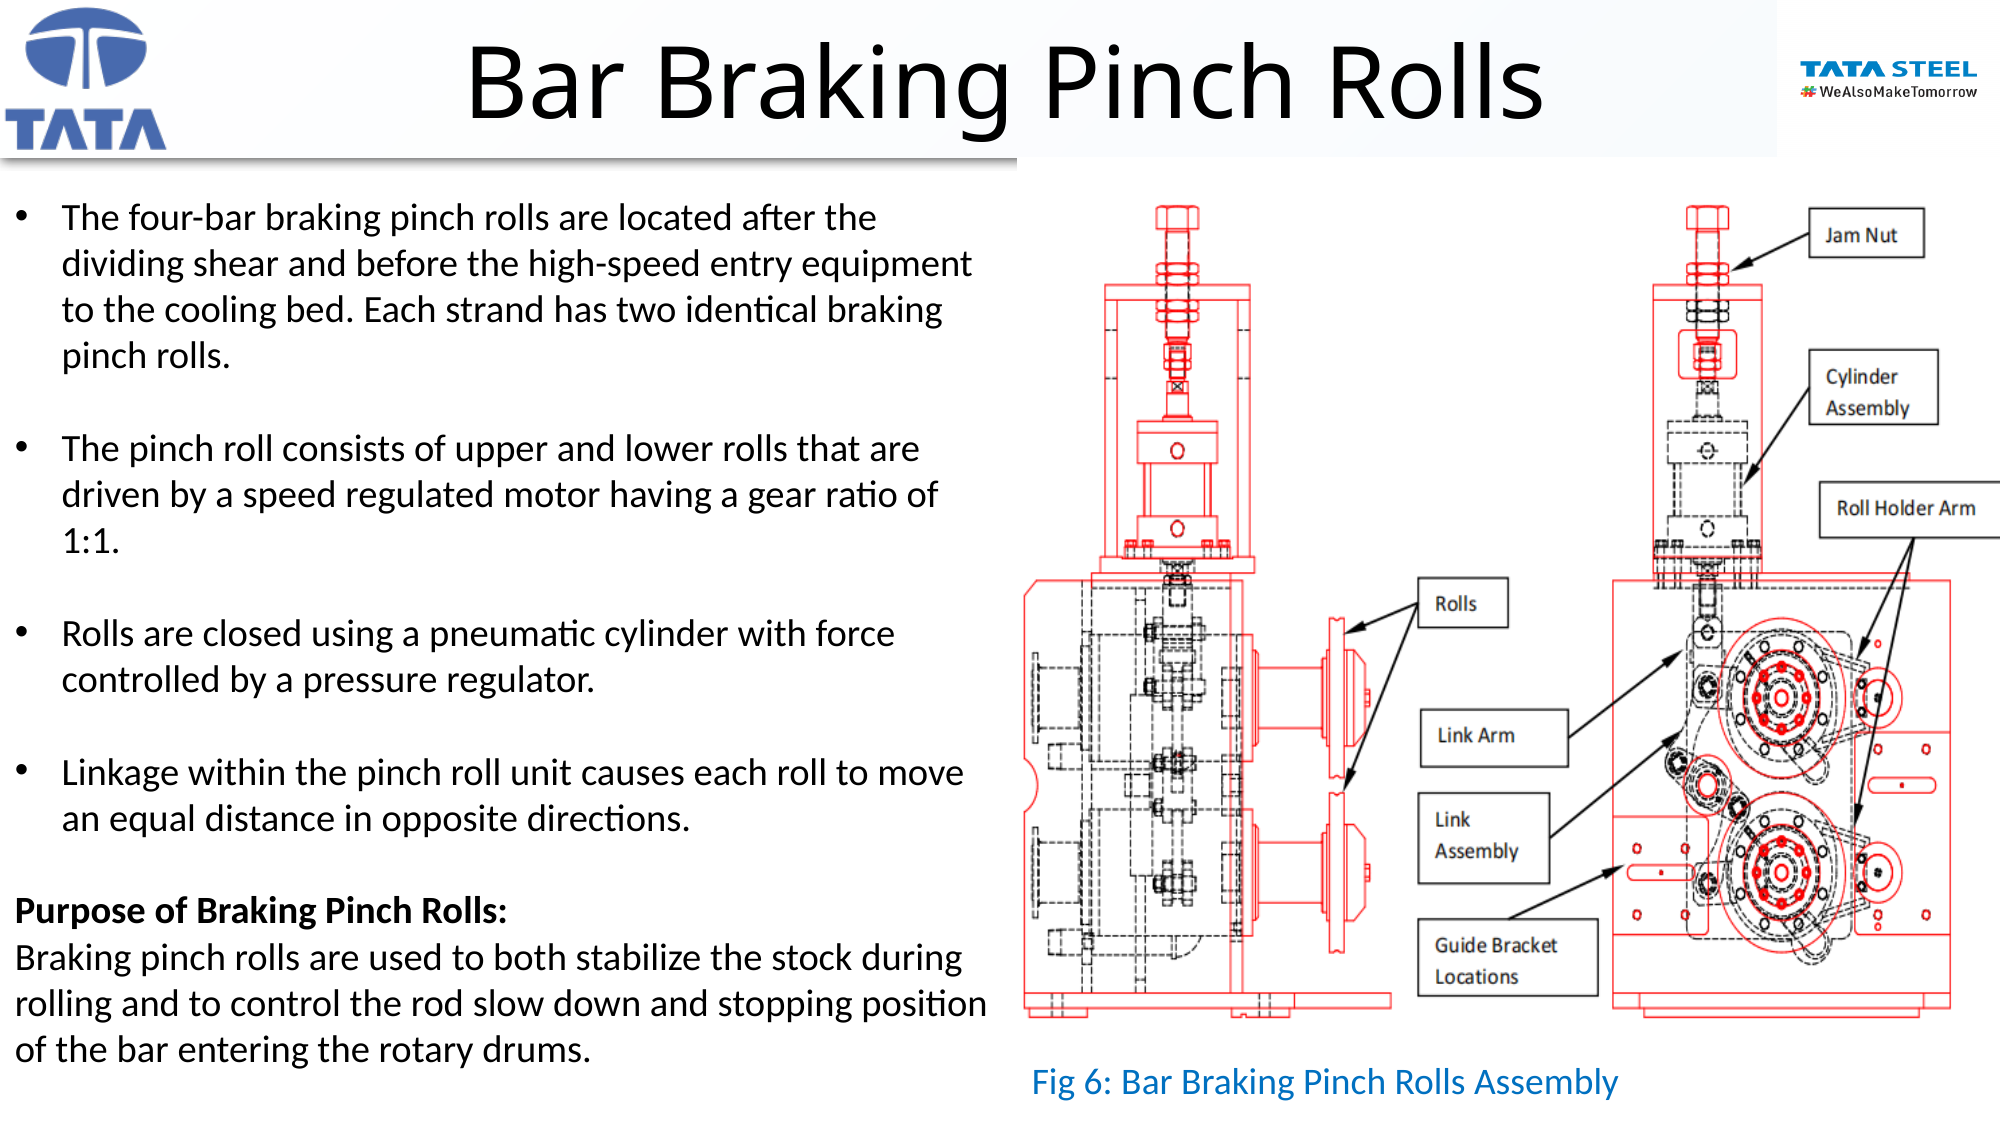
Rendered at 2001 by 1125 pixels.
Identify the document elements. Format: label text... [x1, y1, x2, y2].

picture [1017, 0, 2000, 1033]
text_box Bar Braking Pinch Rolls [172, 0, 1777, 158]
picture [0, 0, 172, 158]
text_box The four-bar braking pinch rolls are located after the dividing shear and before the high-speed entry equipment to the cooling bed. Each strand has two identical braking pinch rolls. The pinch roll consists of upper and lower rolls that are driven by a speed regulated motor having a gear ratio of 1:1. Rolls are closed using a pneumatic cylinder with force controlled by a pressure regulator. Linkage within the pinch roll unit causes each roll to move an equal distance in opposite directions. Purpose of Braking Pinch Rolls: Braking pinch rolls are used to both stabilize the stock during rolling and to control the rod slow down and stopping position of the bar entering the rotary drums. [0, 184, 1018, 1078]
text_box Fig 6: Bar Braking Pinch Rolls Assembly [1017, 1049, 1983, 1110]
